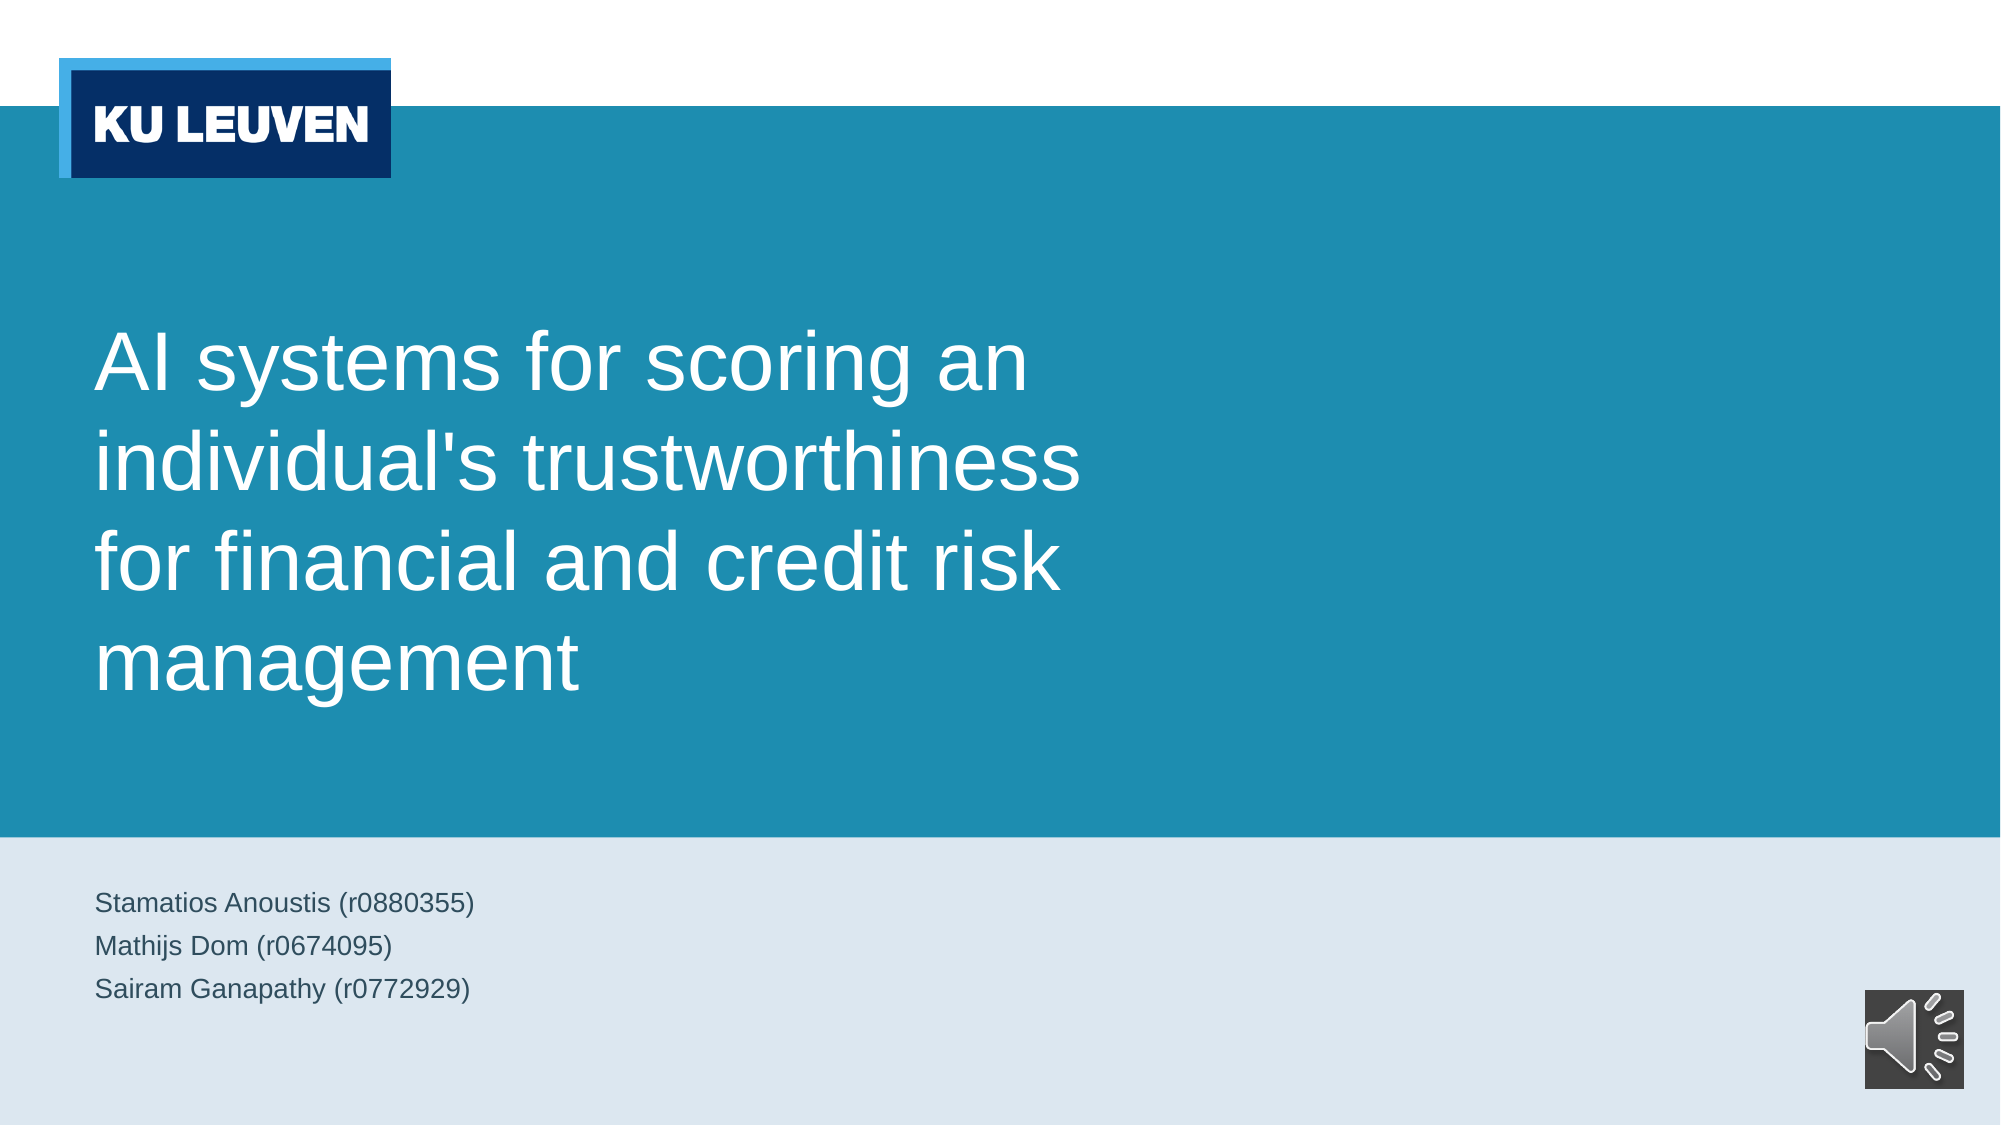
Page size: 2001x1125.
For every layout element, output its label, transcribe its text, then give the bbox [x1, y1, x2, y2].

picture [59, 58, 391, 178]
picture [1864, 989, 1965, 1090]
subtitle Stamatios Anoustis (r0880355) Mathijs Dom (r0674095) Sairam Ganapathy (r0772929) [94, 884, 1095, 1005]
title AI systems for scoring an individual's trustworthiness for financial and credit risk management [94, 177, 1095, 838]
